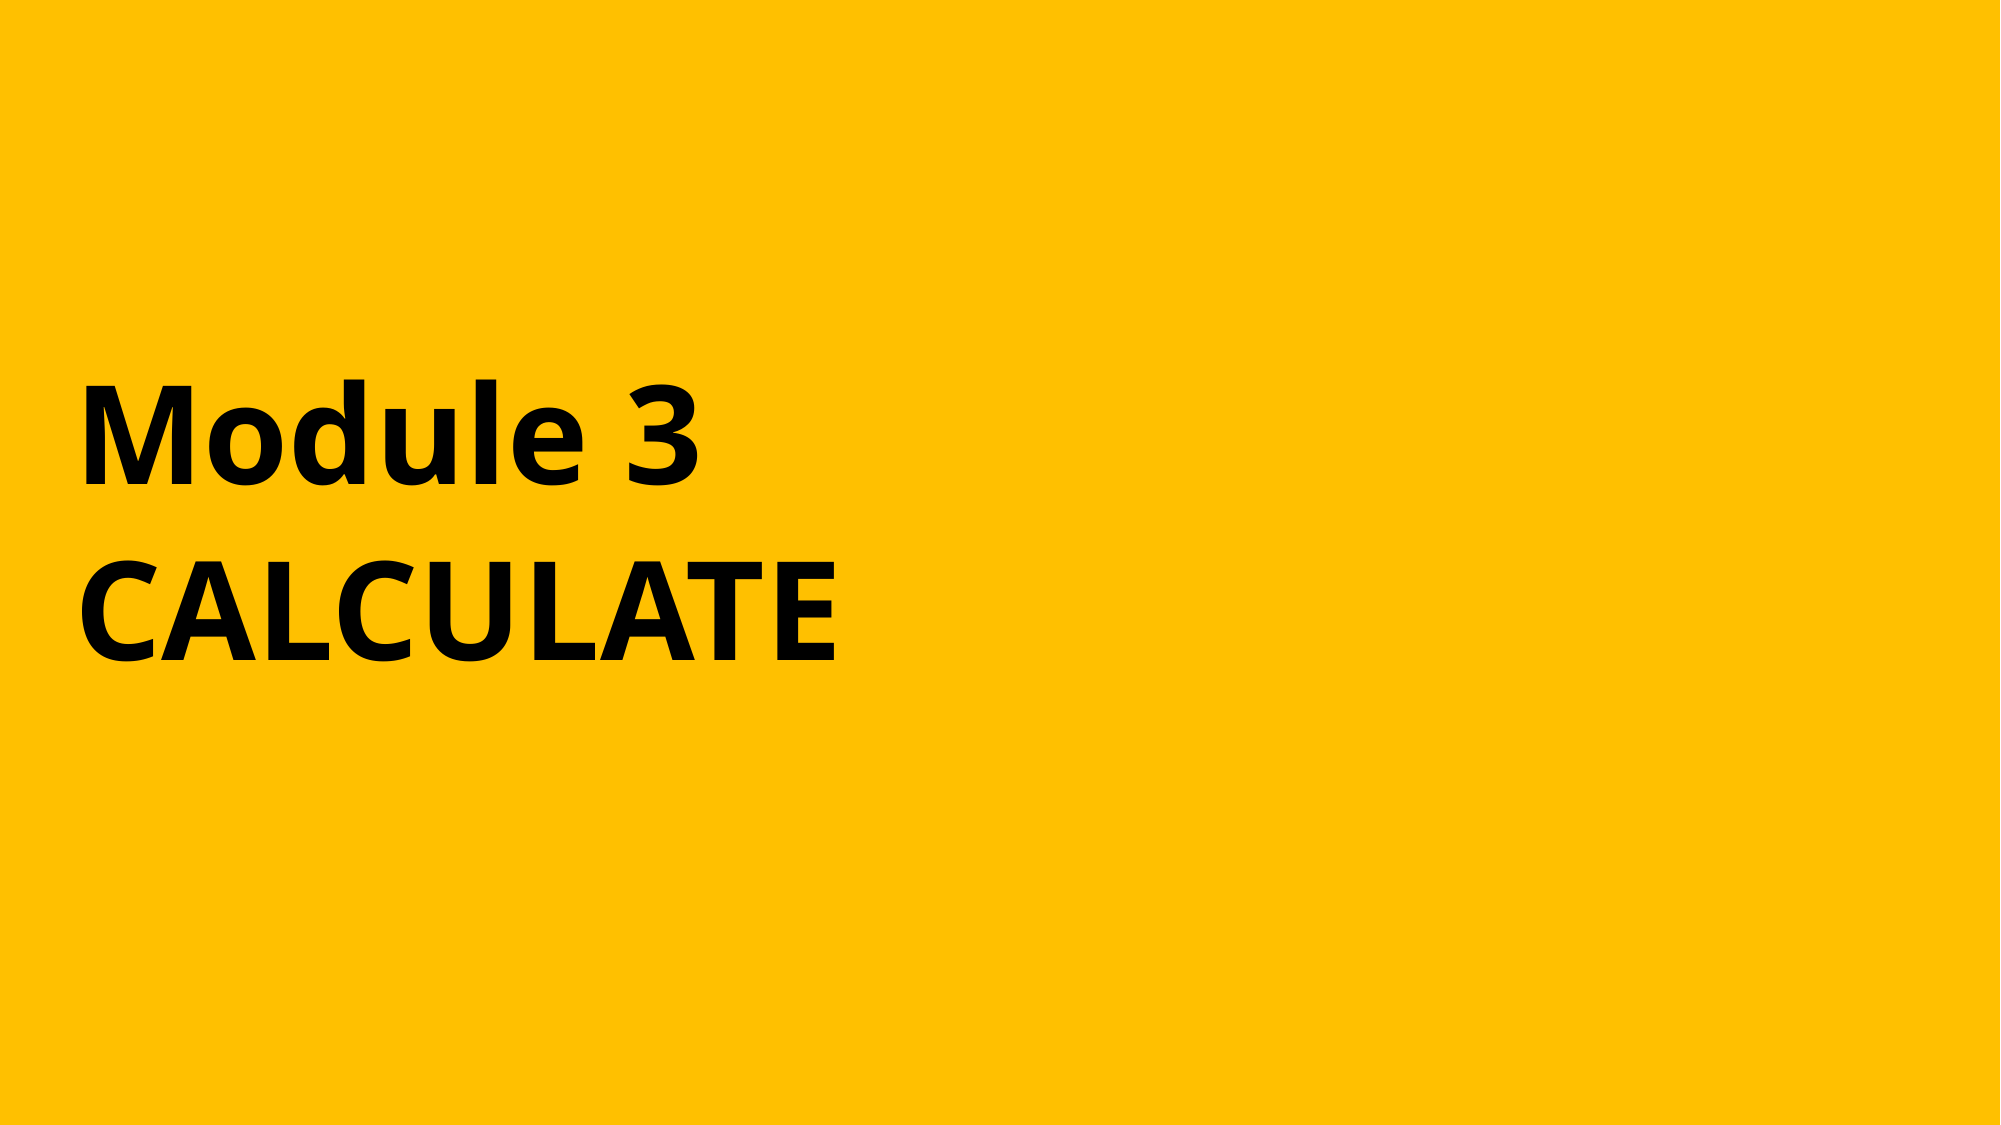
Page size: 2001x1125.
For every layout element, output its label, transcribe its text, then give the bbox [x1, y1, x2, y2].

list Module 3 CALCULATE [44, 341, 1662, 706]
